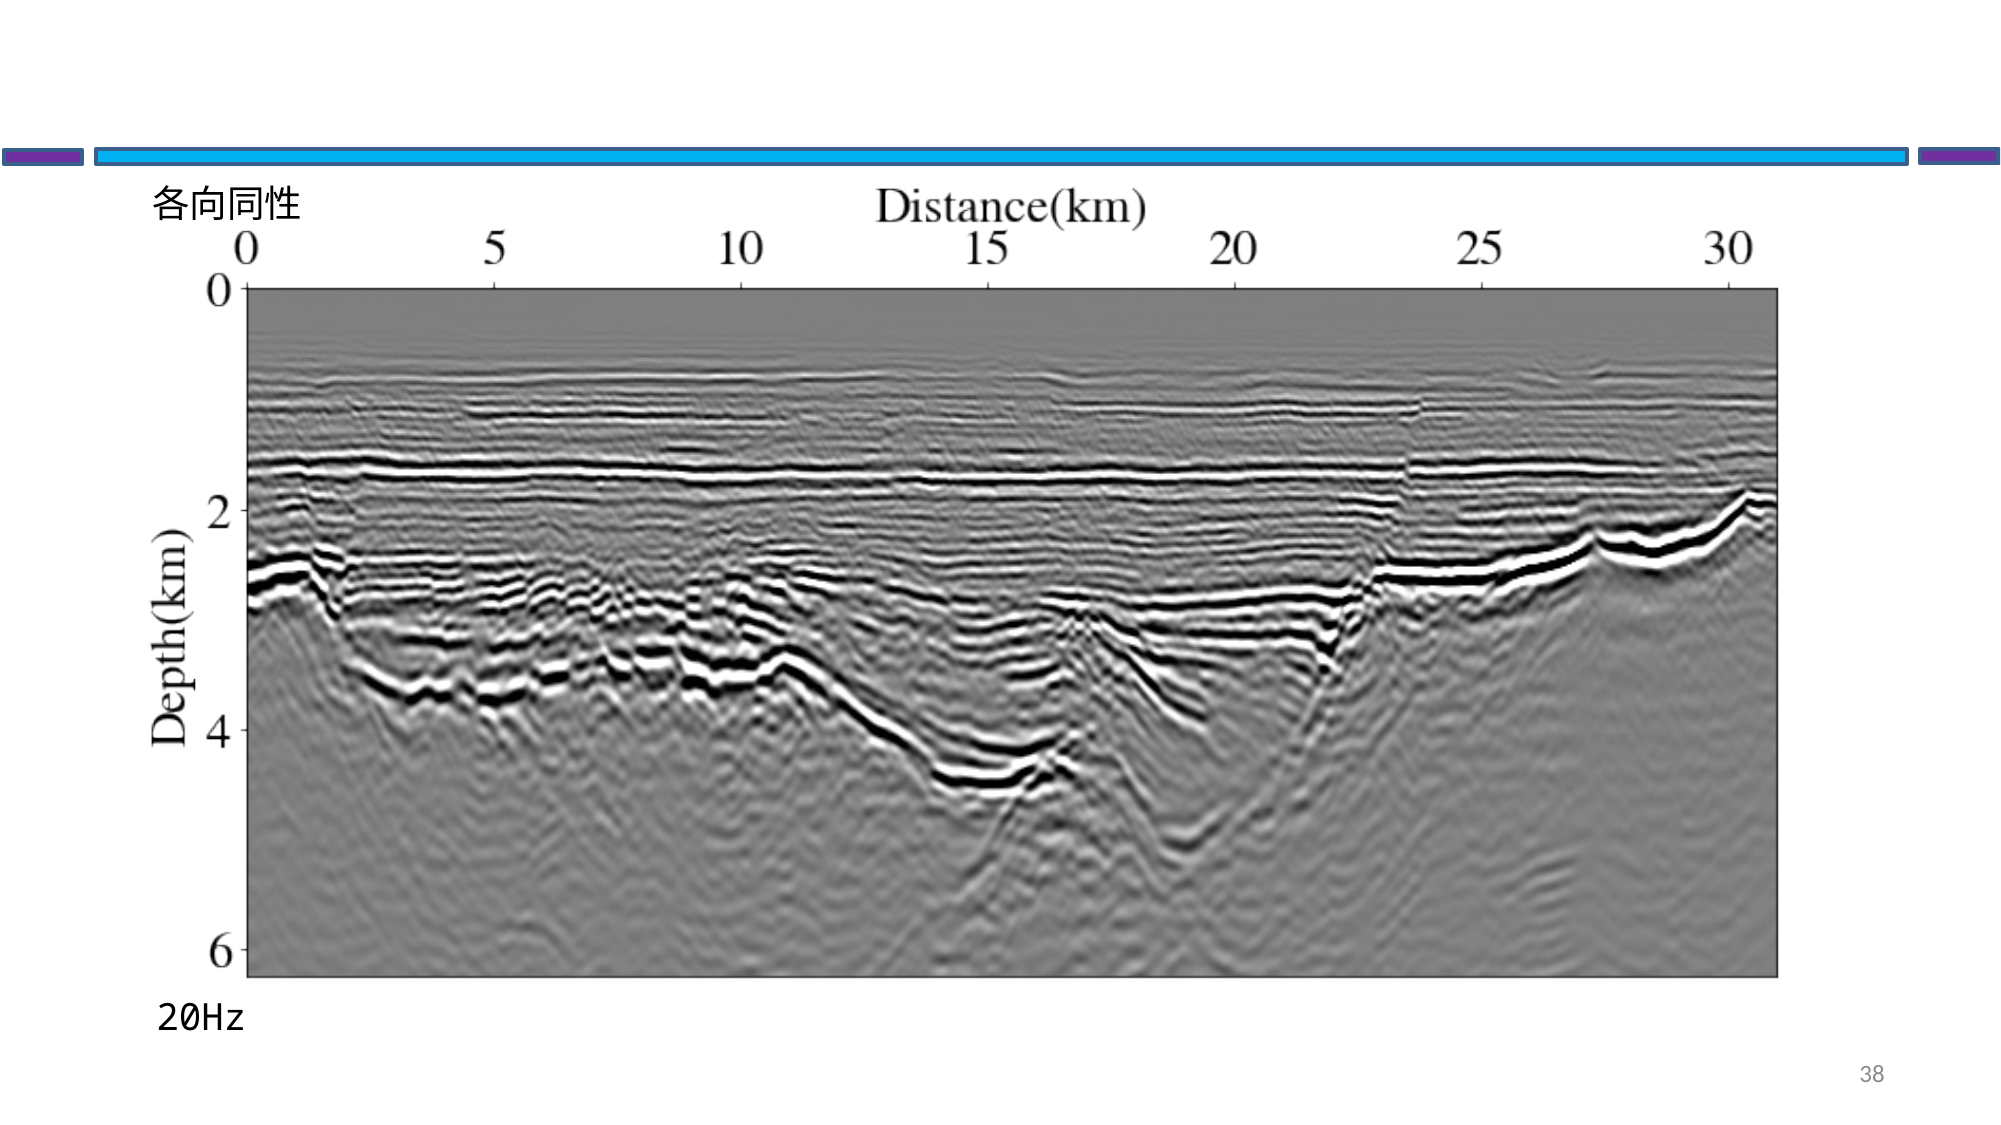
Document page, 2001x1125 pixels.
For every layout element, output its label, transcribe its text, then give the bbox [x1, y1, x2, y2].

slide_number 38 [1433, 1042, 1900, 1103]
picture [137, 172, 1798, 1000]
text_box 20Hz [141, 1006, 402, 1046]
